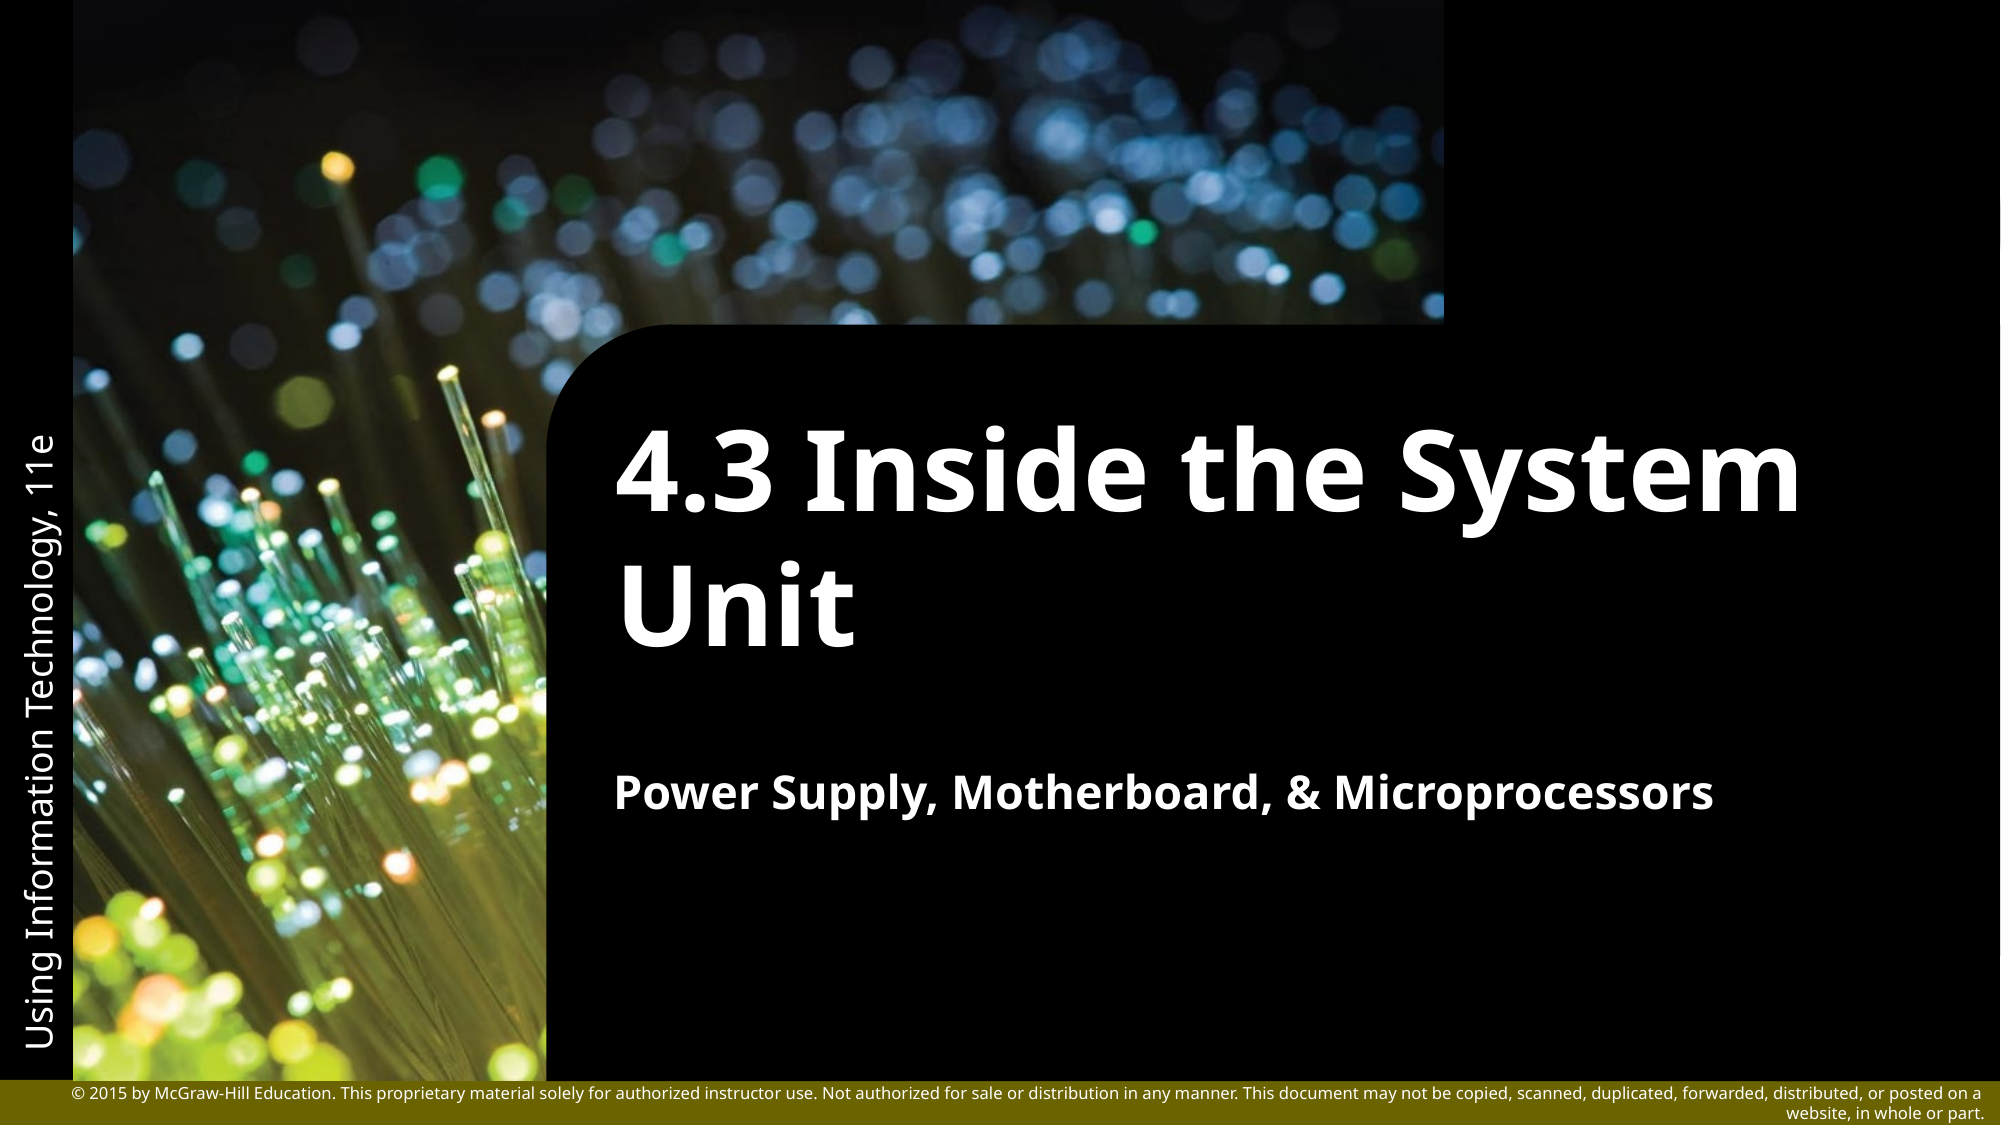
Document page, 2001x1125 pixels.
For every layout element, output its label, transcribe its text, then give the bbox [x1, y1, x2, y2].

picture [73, 0, 1444, 1081]
list Power Supply, Motherboard, & Microprocessors [598, 755, 1800, 861]
title 4.3 Inside the System Unit [600, 377, 1982, 677]
